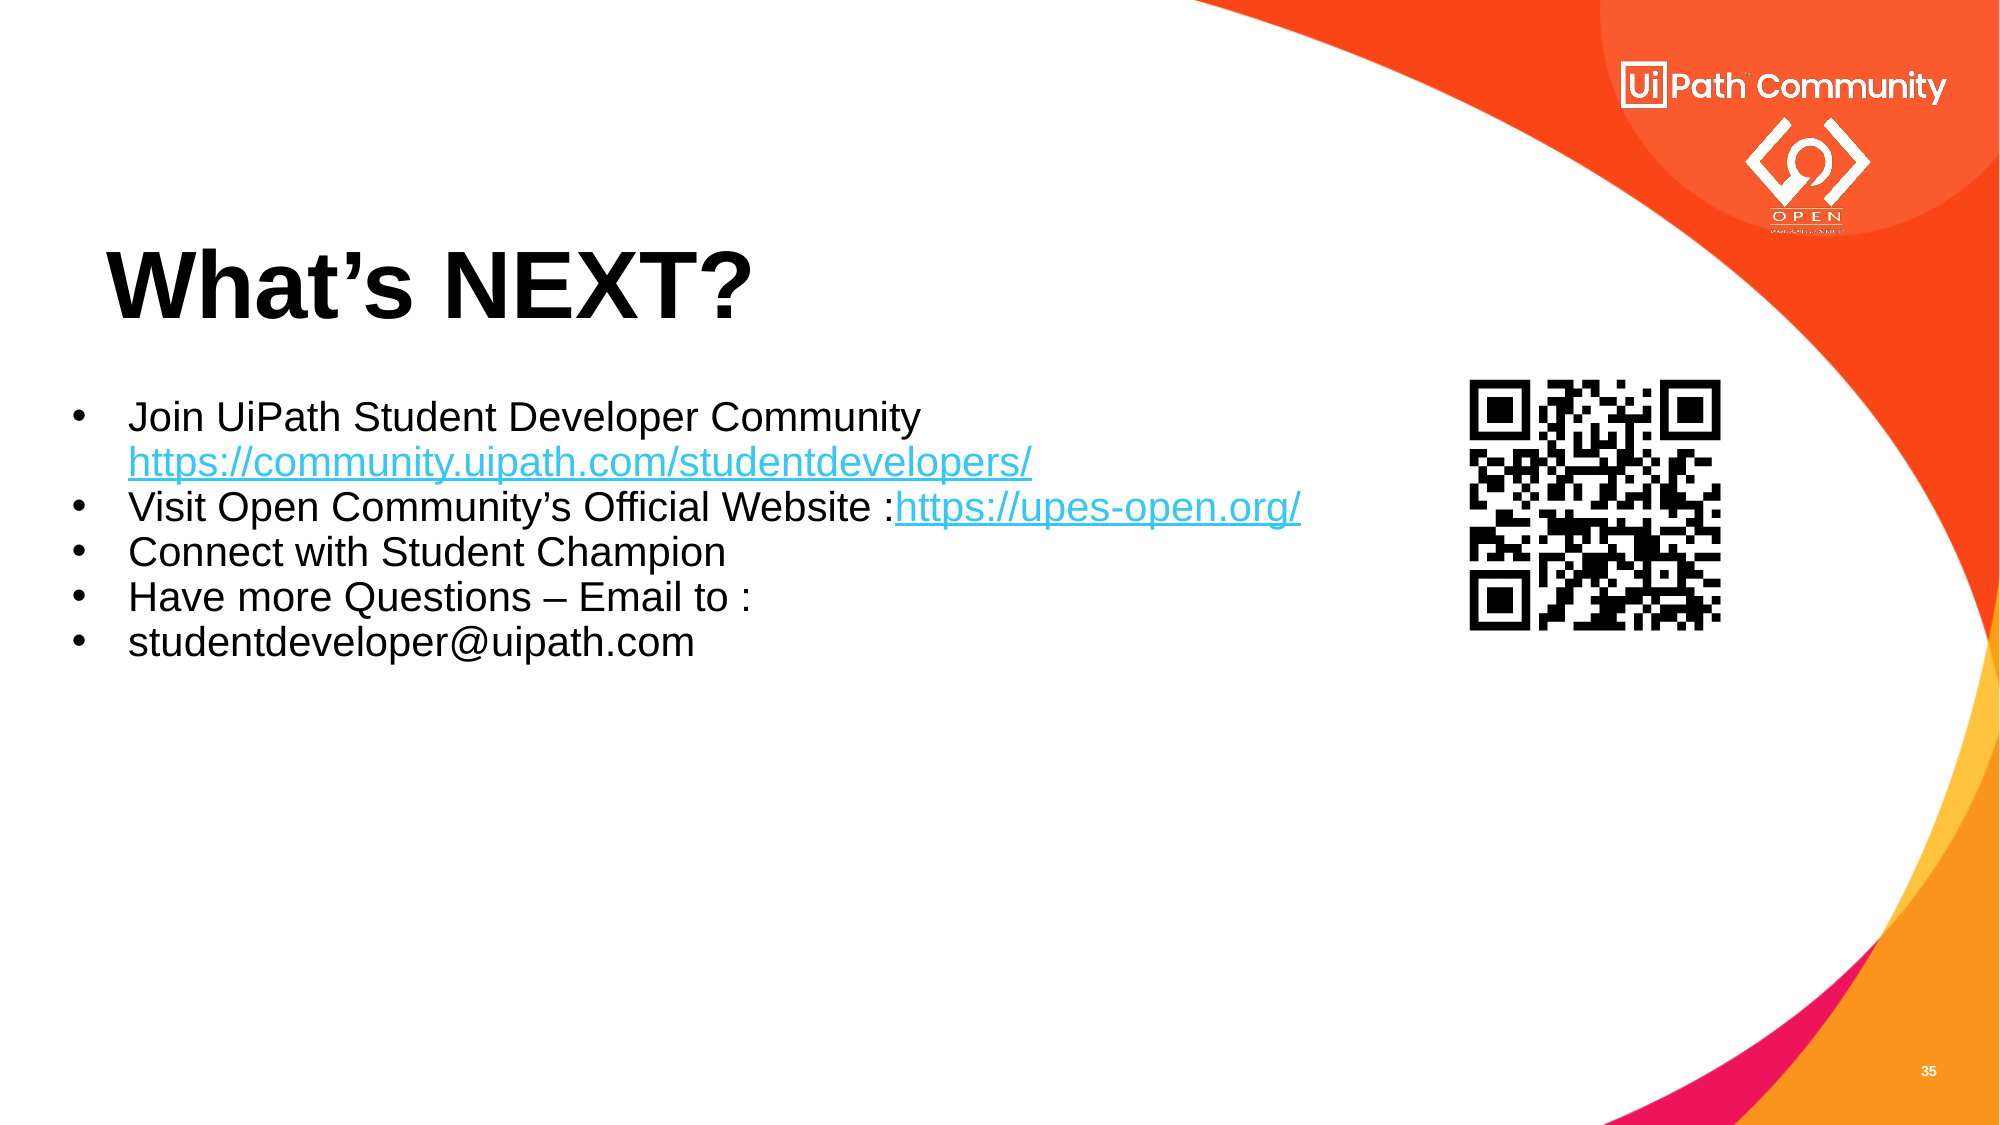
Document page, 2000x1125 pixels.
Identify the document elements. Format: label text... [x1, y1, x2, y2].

list What’s NEXT? Join UiPath Student Developer Community https://community.uipath.com/studentdevelopers/ Visit Open Community’s Official Website :https://upes-open.org/ Connect with Student Champion Have more Questions – Email to : studentdeveloper@uipath.com [68, 321, 1822, 798]
picture [0, 0, 2000, 1125]
